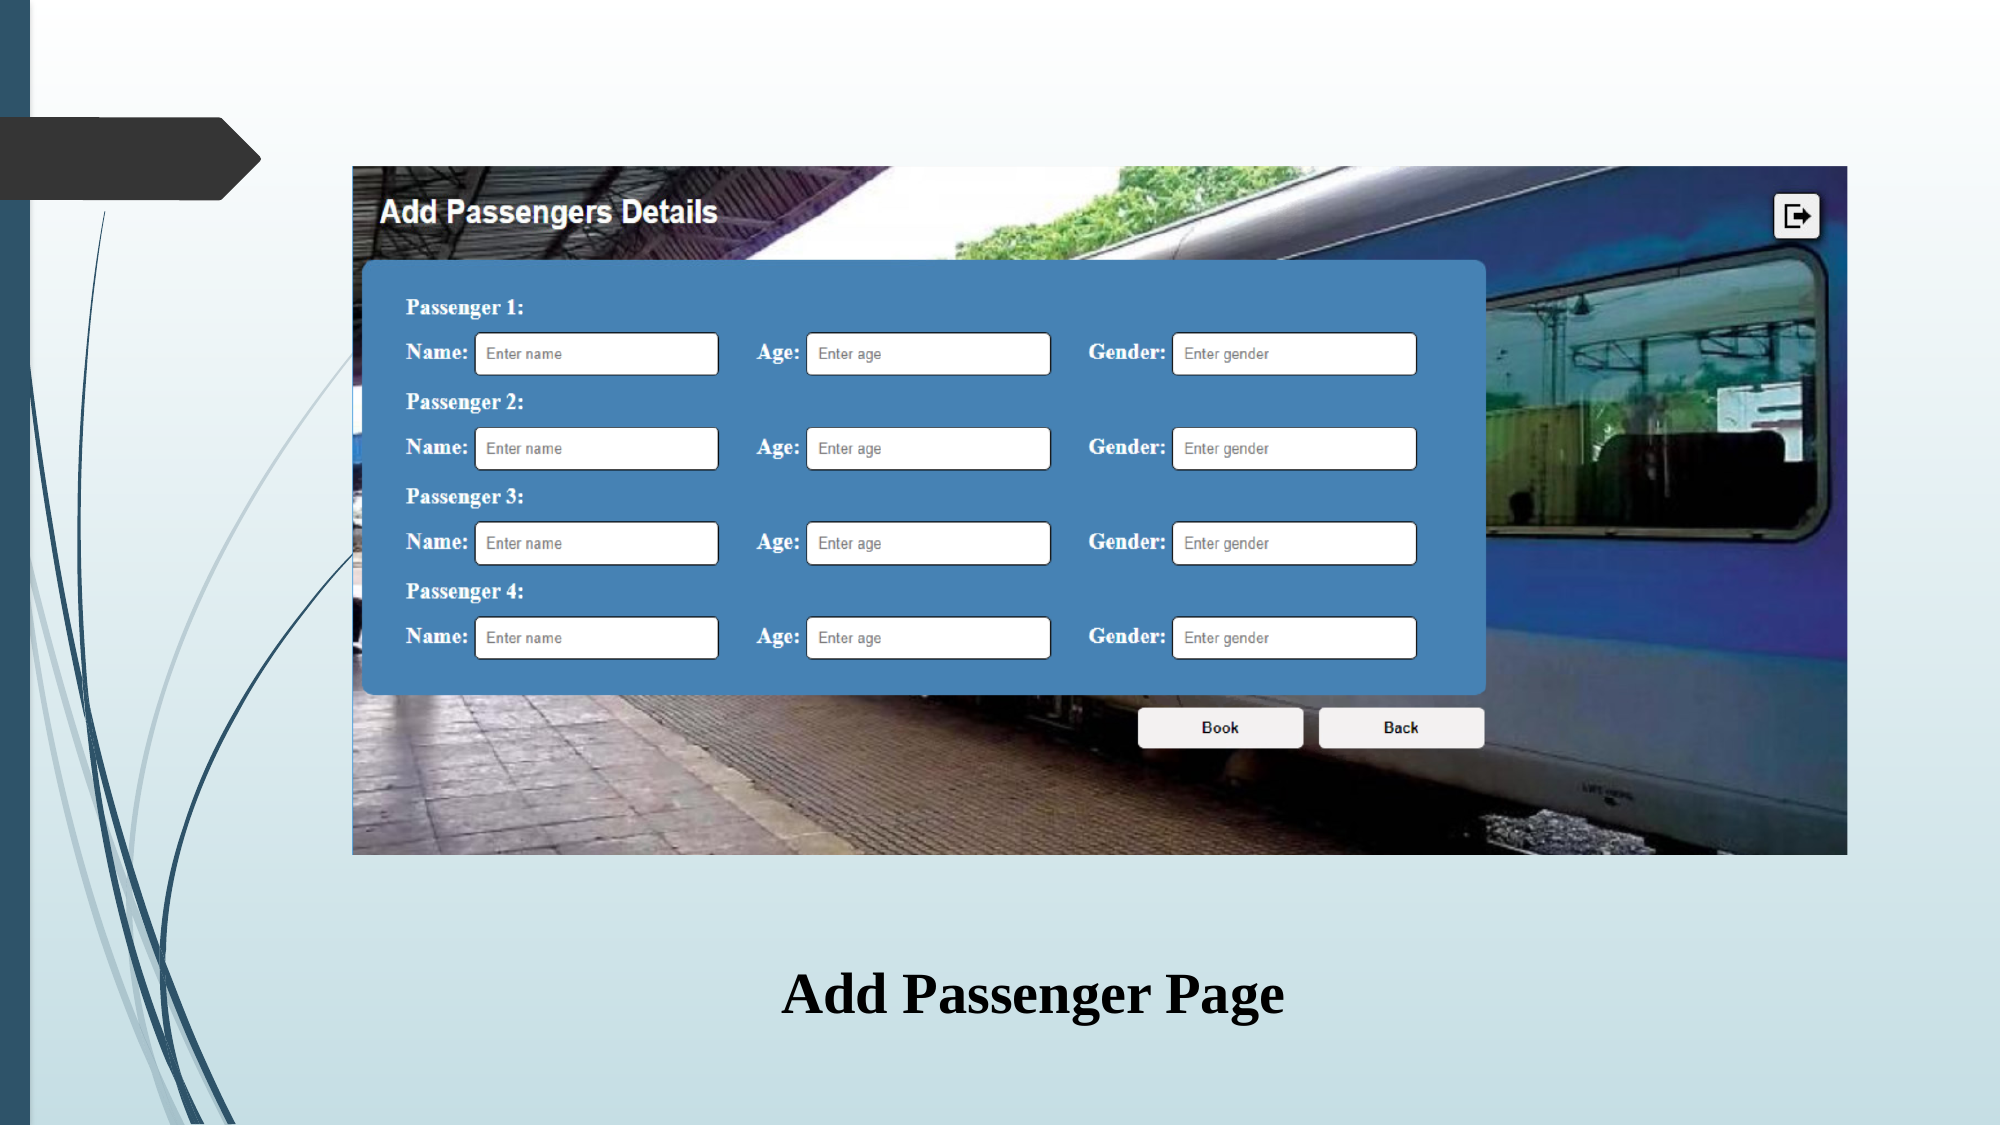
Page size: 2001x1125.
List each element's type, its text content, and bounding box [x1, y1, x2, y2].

picture [352, 165, 1848, 856]
title Add Passenger Page [328, 948, 1739, 1047]
